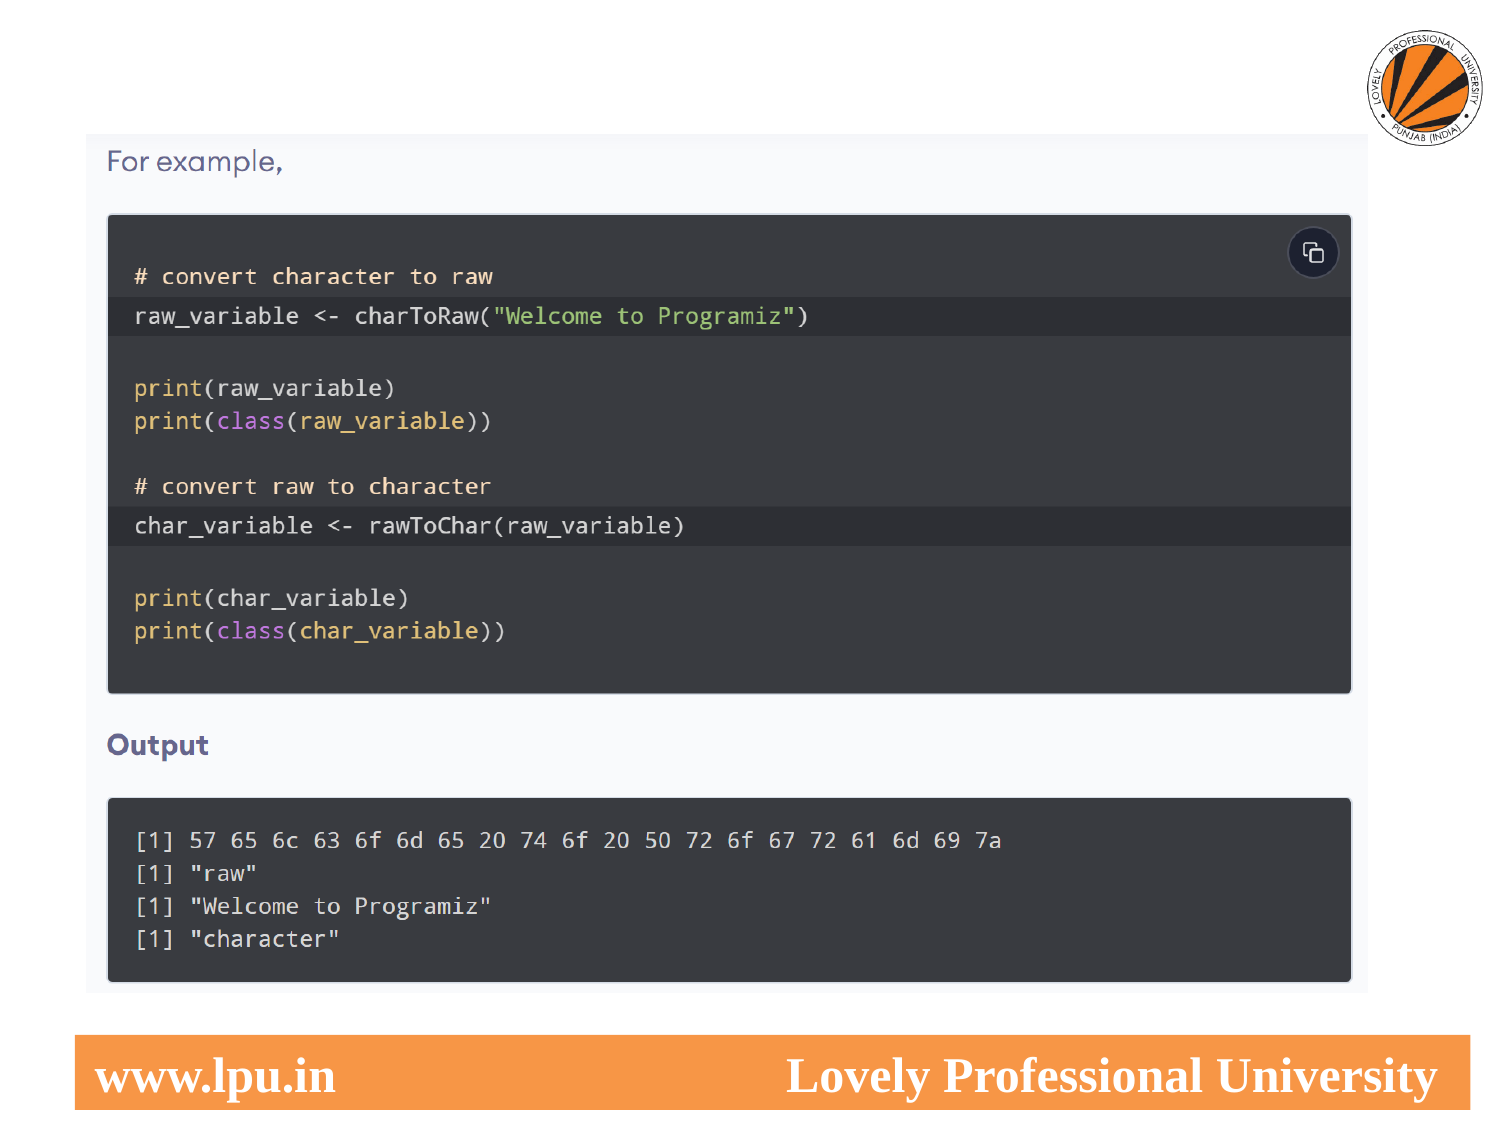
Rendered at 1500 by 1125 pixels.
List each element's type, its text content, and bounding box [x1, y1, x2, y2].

picture [86, 30, 1483, 993]
text_box www.lpu.in Lovely Professional University [74, 1034, 1471, 1110]
